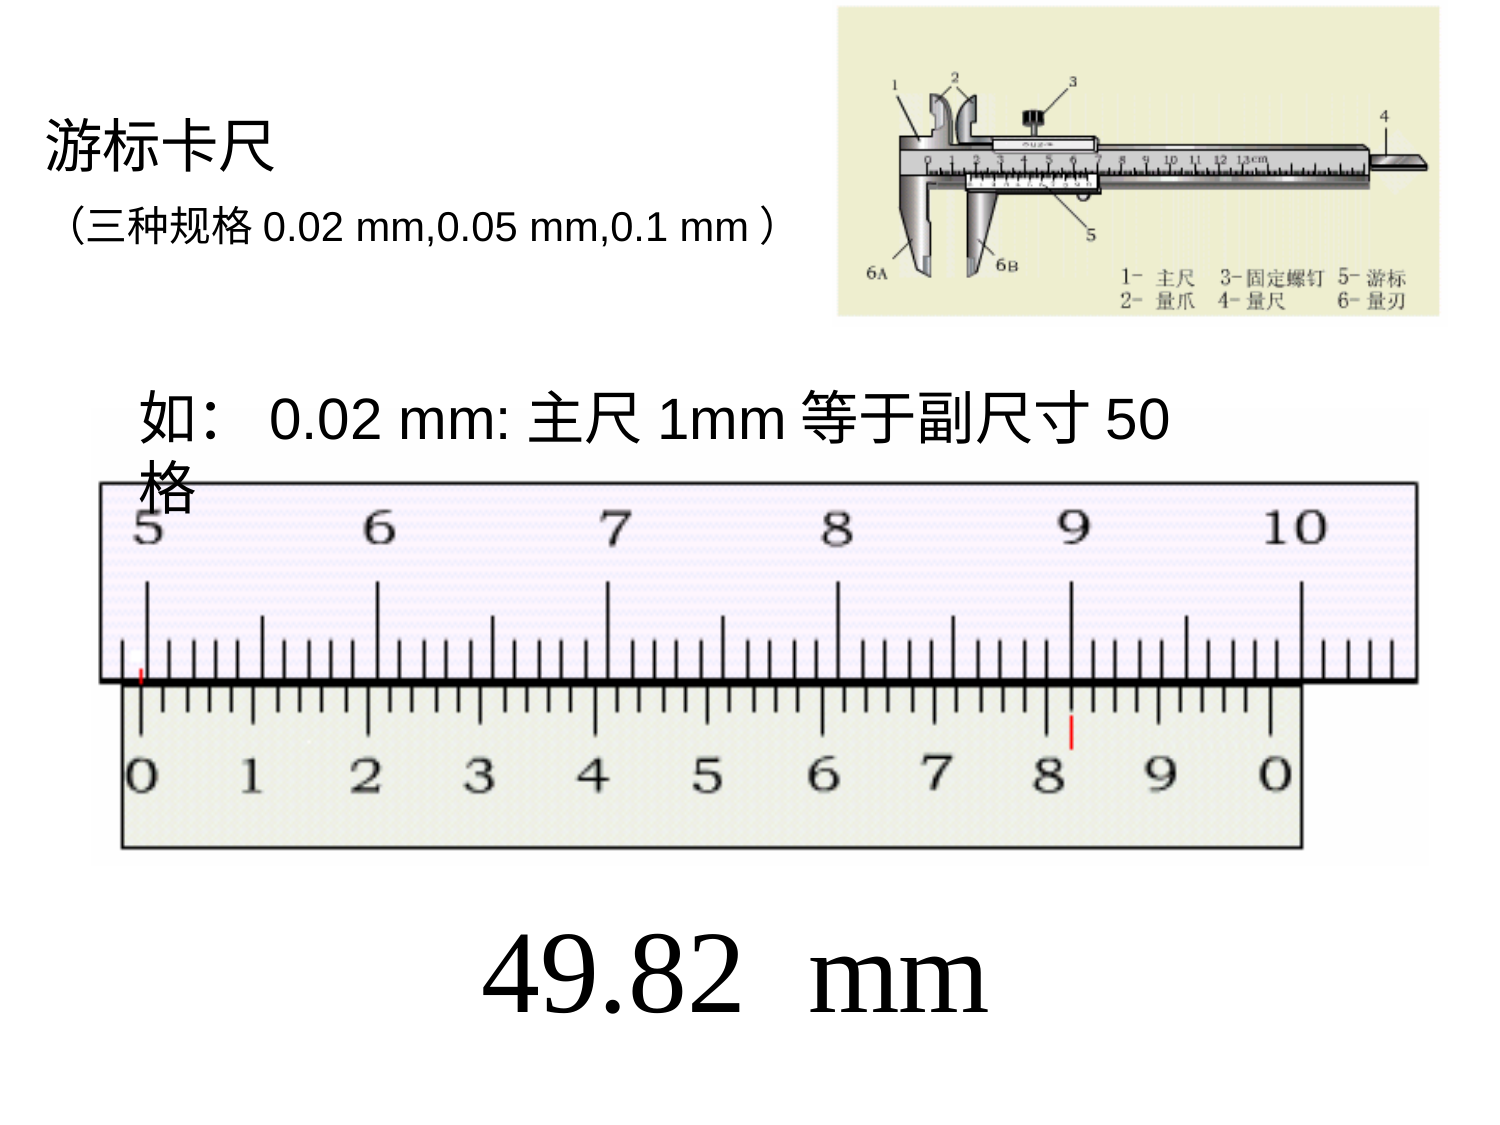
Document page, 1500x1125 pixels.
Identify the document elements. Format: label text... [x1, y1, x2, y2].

picture [40, 408, 1436, 867]
text_box 如：0.02 mm:主尺1mm等于副尺寸50格 [123, 373, 1247, 407]
picture [832, 0, 1448, 327]
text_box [463, 904, 1014, 1043]
text_box 游标卡尺 （三种规格0.02 mm,0.05 mm,0.1 mm） [29, 101, 821, 258]
